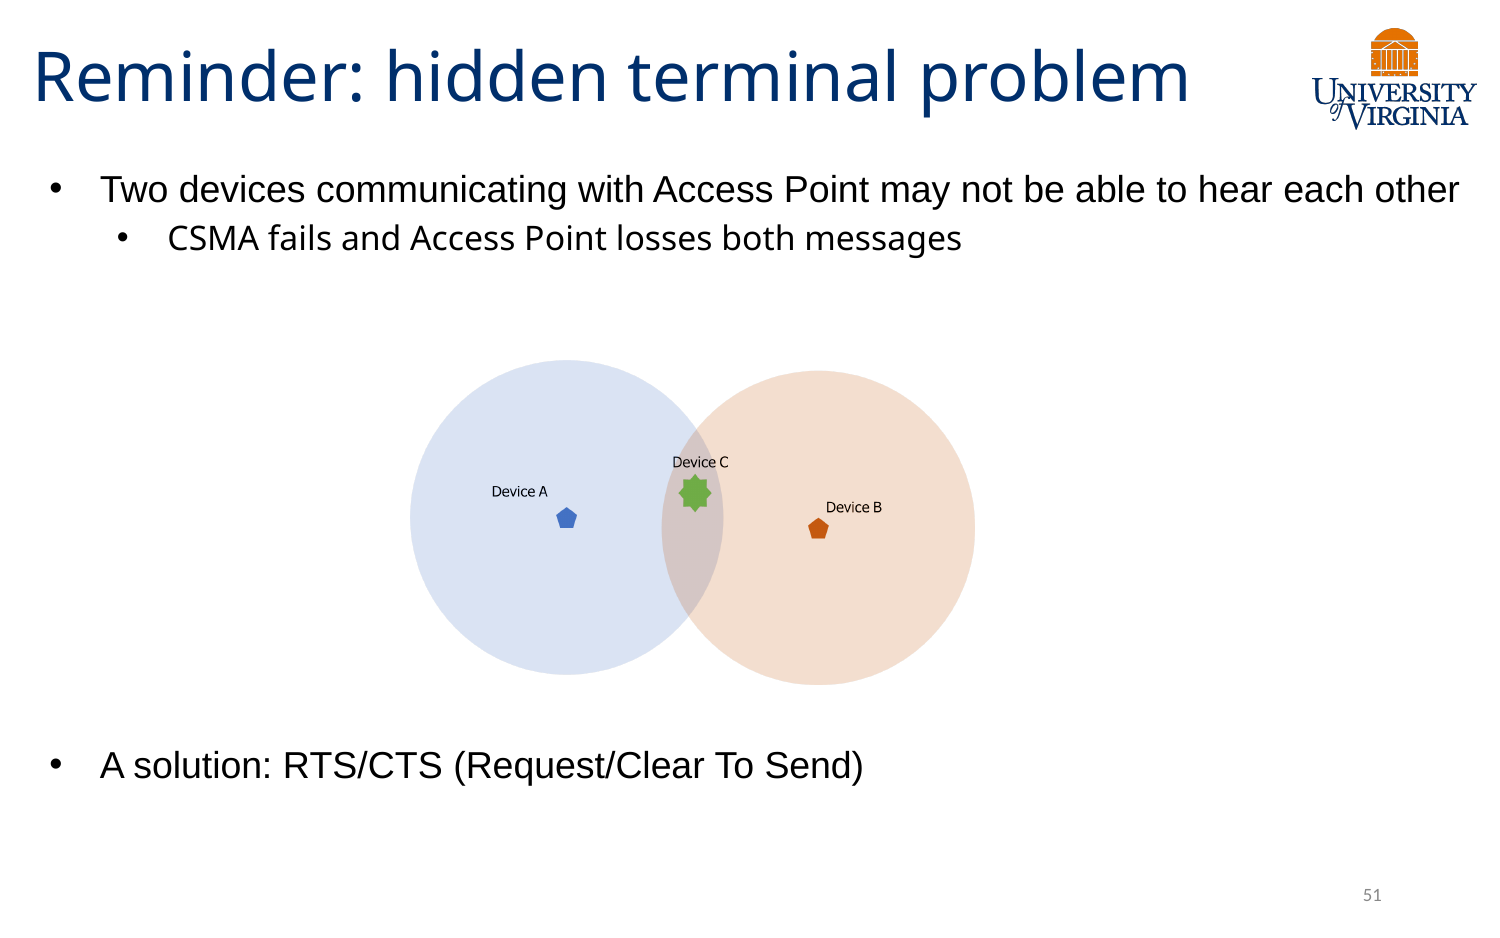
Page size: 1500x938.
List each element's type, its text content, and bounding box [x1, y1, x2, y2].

picture [1312, 28, 1477, 130]
title Reminder: hidden terminal problem [17, 14, 1297, 145]
list Two devices communicating with Access Point may not be able to hear each other CSMA fails and Access Point losses both messages A solution: RTS/CTS (Request/Clear To Send) [17, 157, 1483, 845]
slide_number 51 [1059, 868, 1397, 919]
picture [410, 360, 975, 685]
